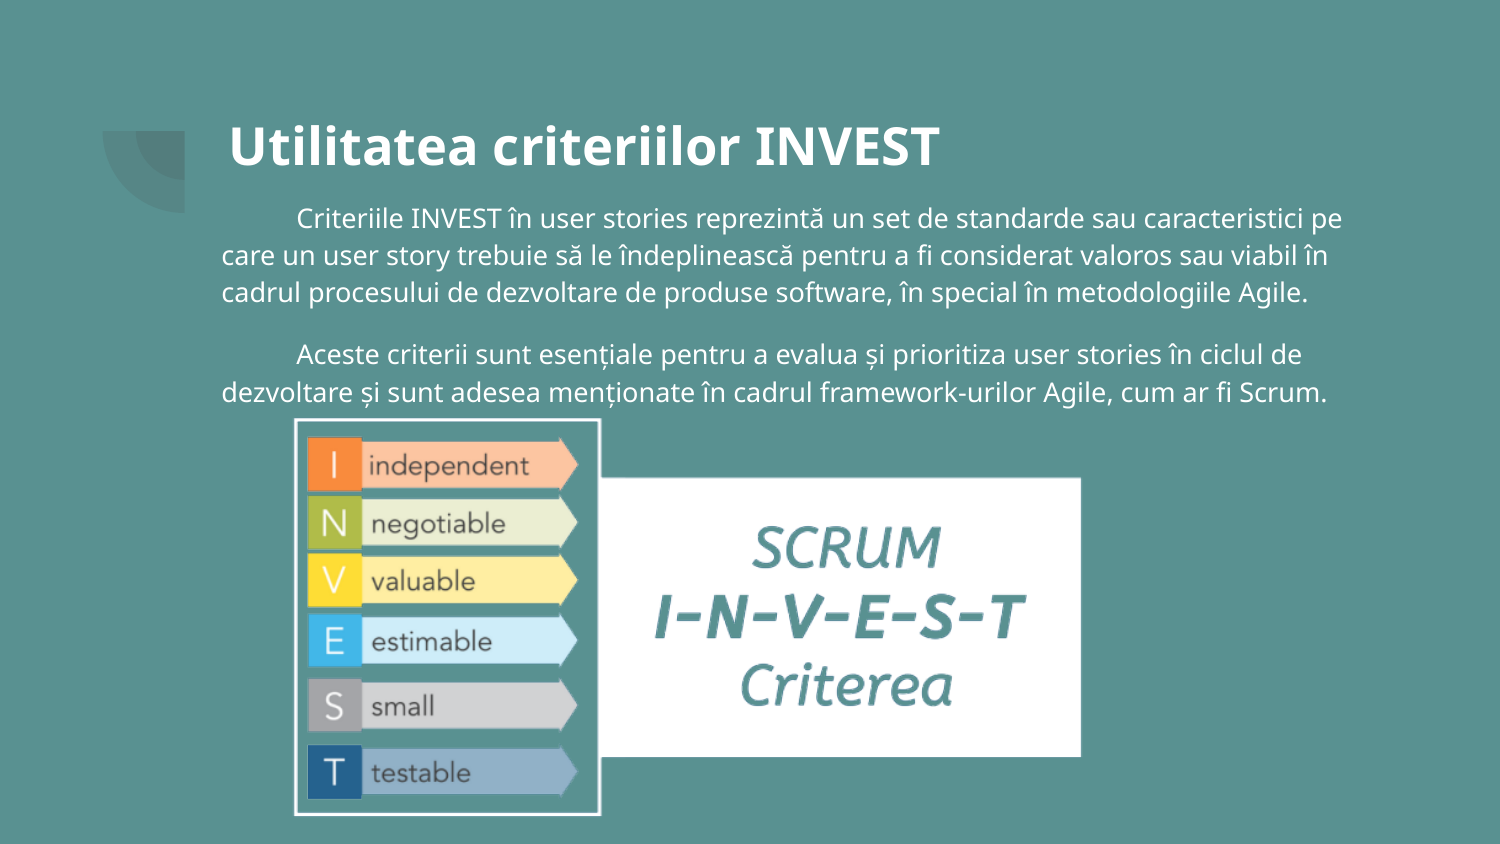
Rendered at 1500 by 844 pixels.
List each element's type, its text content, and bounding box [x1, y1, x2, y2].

title Utilitatea criteriilor INVEST [213, 98, 1368, 192]
picture [229, 368, 1155, 844]
list Criteriile INVEST în user stories reprezintă un set de standarde sau caracteristici pe care un user story trebuie să le îndeplinească pentru a fi considerat valoros sau viabil în cadrul procesului de dezvoltare de produse software, în special în metodologiile Agile. Aceste criterii sunt esențiale pentru a evalua și prioritiza user stories în ciclul de dezvoltare și sunt adesea menționate în cadrul framework-urilor Agile, cum ar fi Scrum. [206, 181, 1360, 599]
